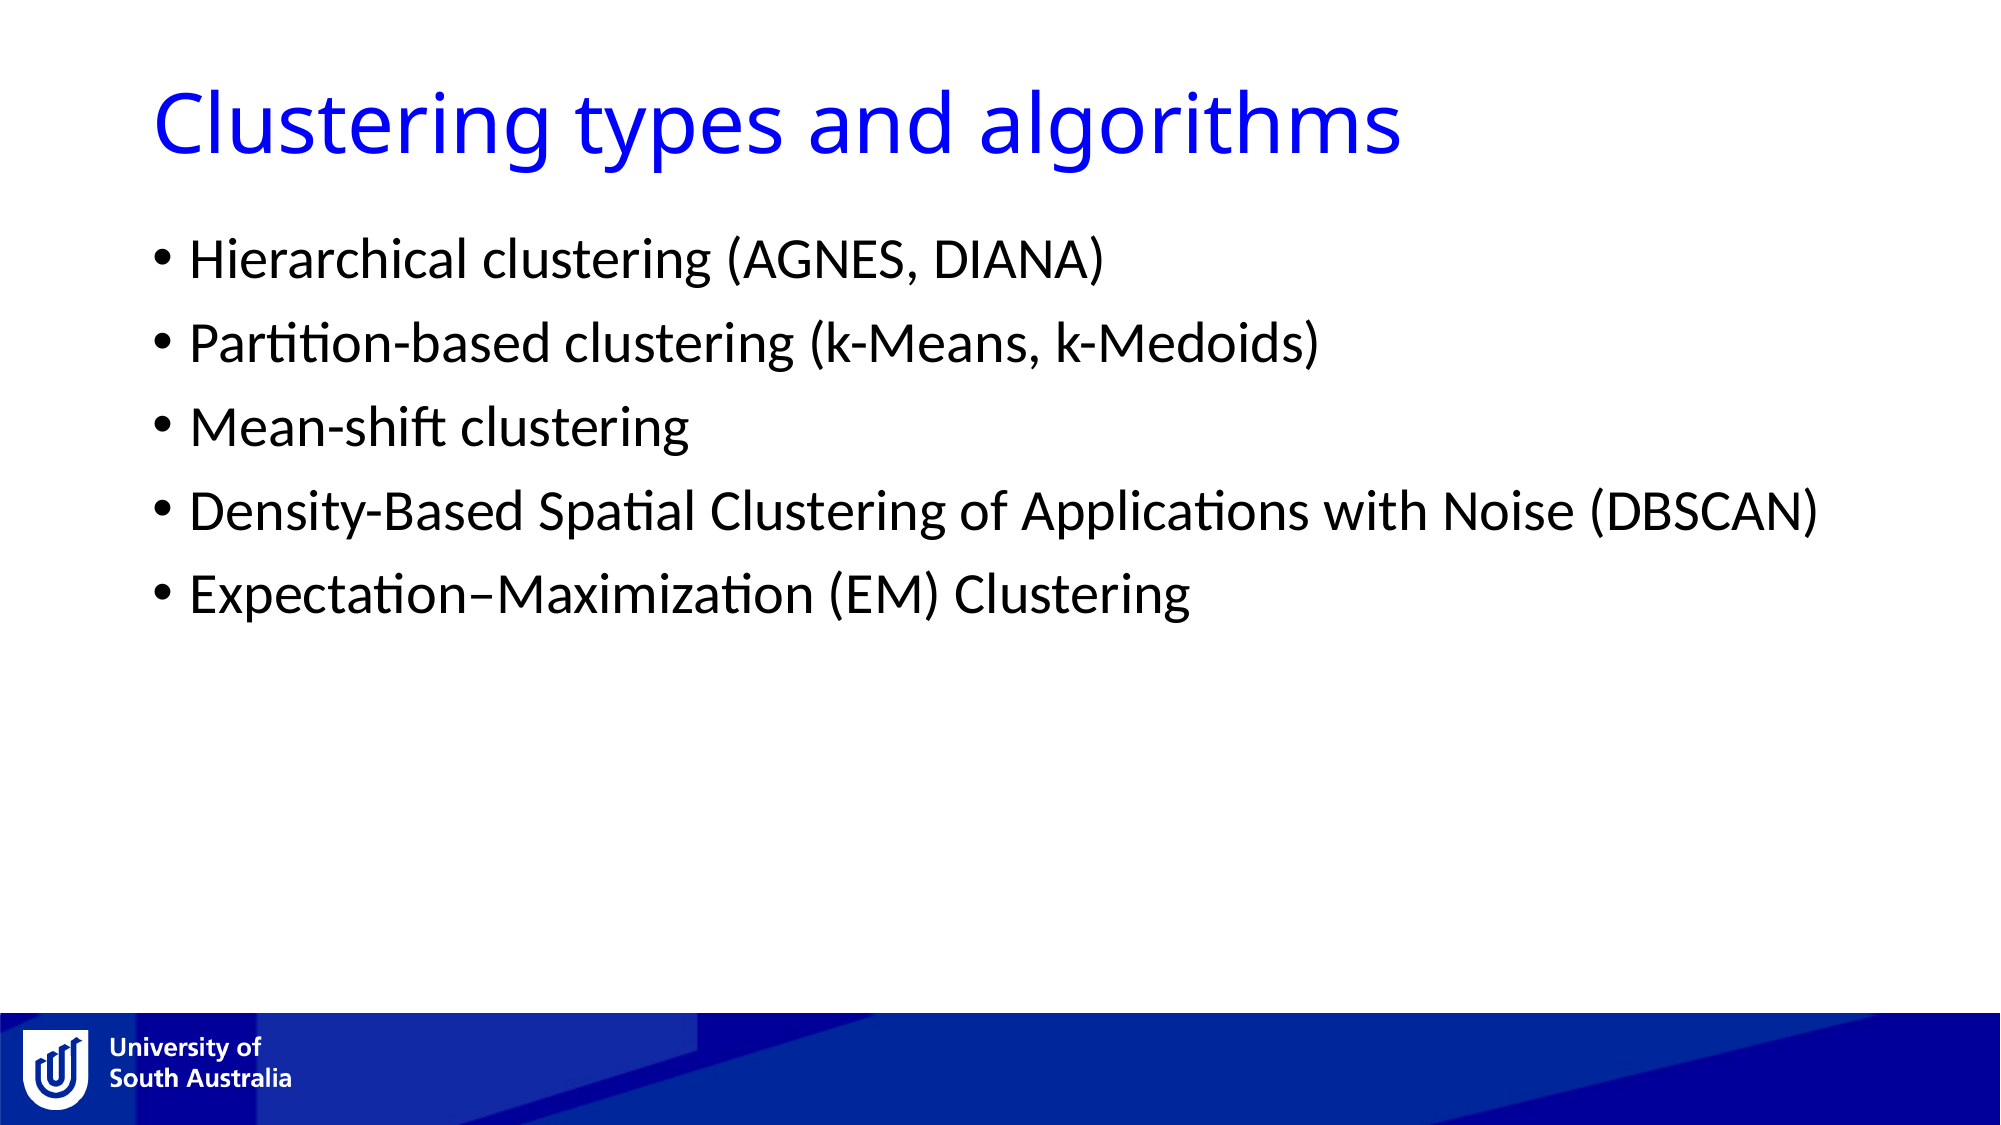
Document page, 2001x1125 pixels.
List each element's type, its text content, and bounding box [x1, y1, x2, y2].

picture [0, 1013, 2000, 1125]
list Hierarchical clustering (AGNES, DIANA) Partition-based clustering (k-Means, k-Medoids) Mean-shift clustering Density-Based Spatial Clustering of Applications with Noise (DBSCAN) Expectation–Maximization (EM) Clustering [137, 220, 1863, 1014]
title Clustering types and algorithms [137, 59, 1863, 194]
